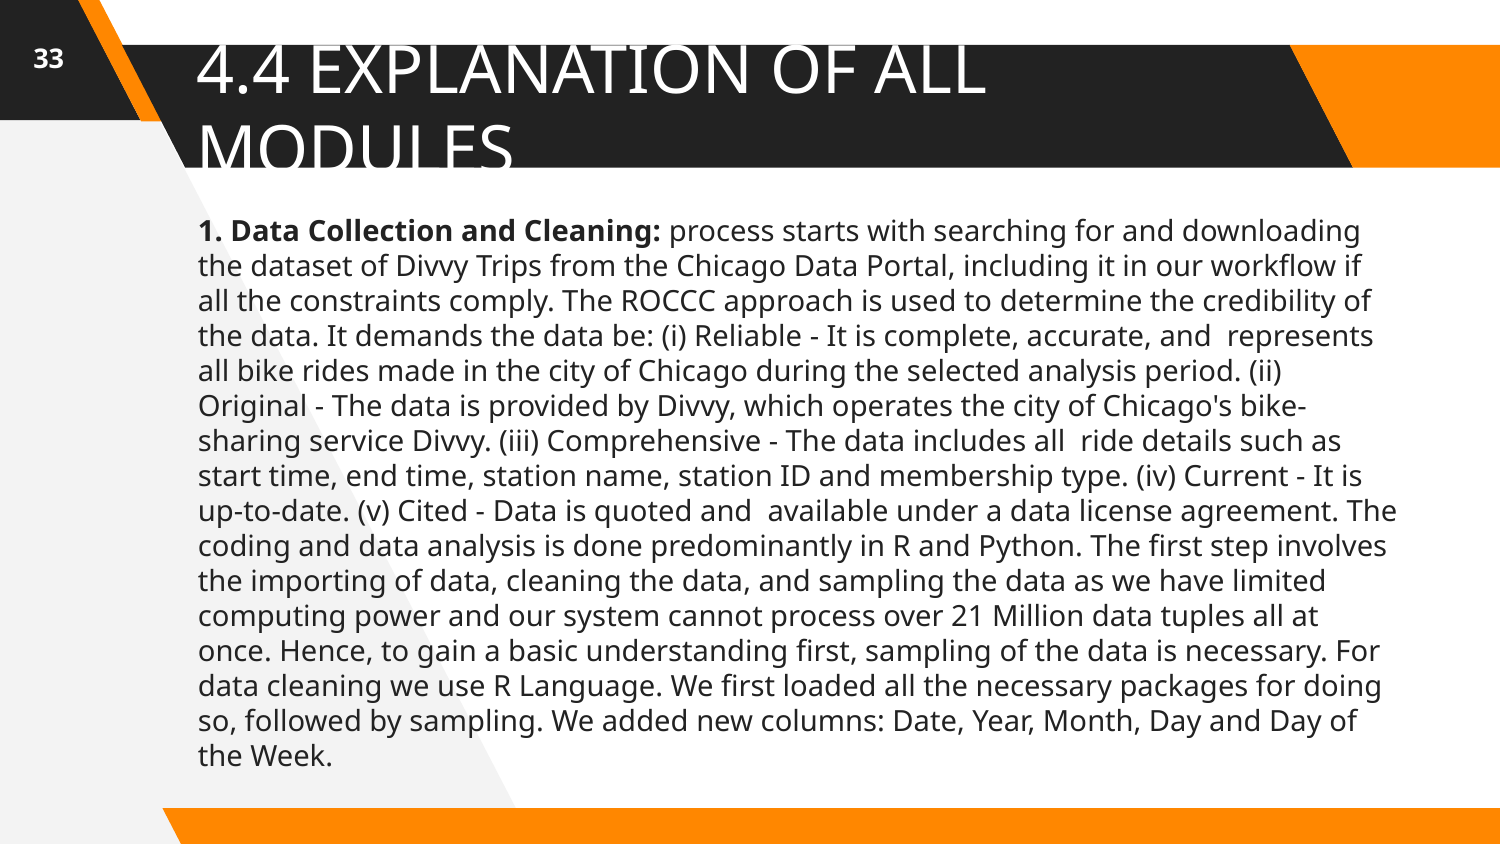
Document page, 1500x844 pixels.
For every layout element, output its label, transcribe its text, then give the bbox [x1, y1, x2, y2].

list 1. Data Collection and Cleaning: process starts with searching for and downloading the dataset of Divvy Trips from the Chicago Data Portal, including it in our workflow if all the constraints comply. The ROCCC approach is used to determine the credibility of the data. It demands the data be: (i) Reliable - It is complete, accurate, and represents all bike rides made in the city of Chicago during the selected analysis period. (ii) Original - The data is provided by Divvy, which operates the city of Chicago's bike-sharing service Divvy. (iii) Comprehensive - The data includes all ride details such as start time, end time, station name, station ID and membership type. (iv) Current - It is up-to-date. (v) Cited - Data is quoted and available under a data license agreement. The coding and data analysis is done predominantly in R and Python. The first step involves the importing of data, cleaning the data, and sampling the data as we have limited computing power and our system cannot process over 21 Million data tuples all at once. Hence, to gain a basic understanding first, sampling of the data is necessary. For data cleaning we use R Language. We first loaded all the necessary packages for doing so, followed by sampling. We added new columns: Date, Year, Month, Day and Day of the Week. [183, 197, 1414, 765]
slide_number 33 [0, 0, 98, 121]
title 4.4 EXPLANATION OF ALL MODULES [181, 45, 1285, 169]
